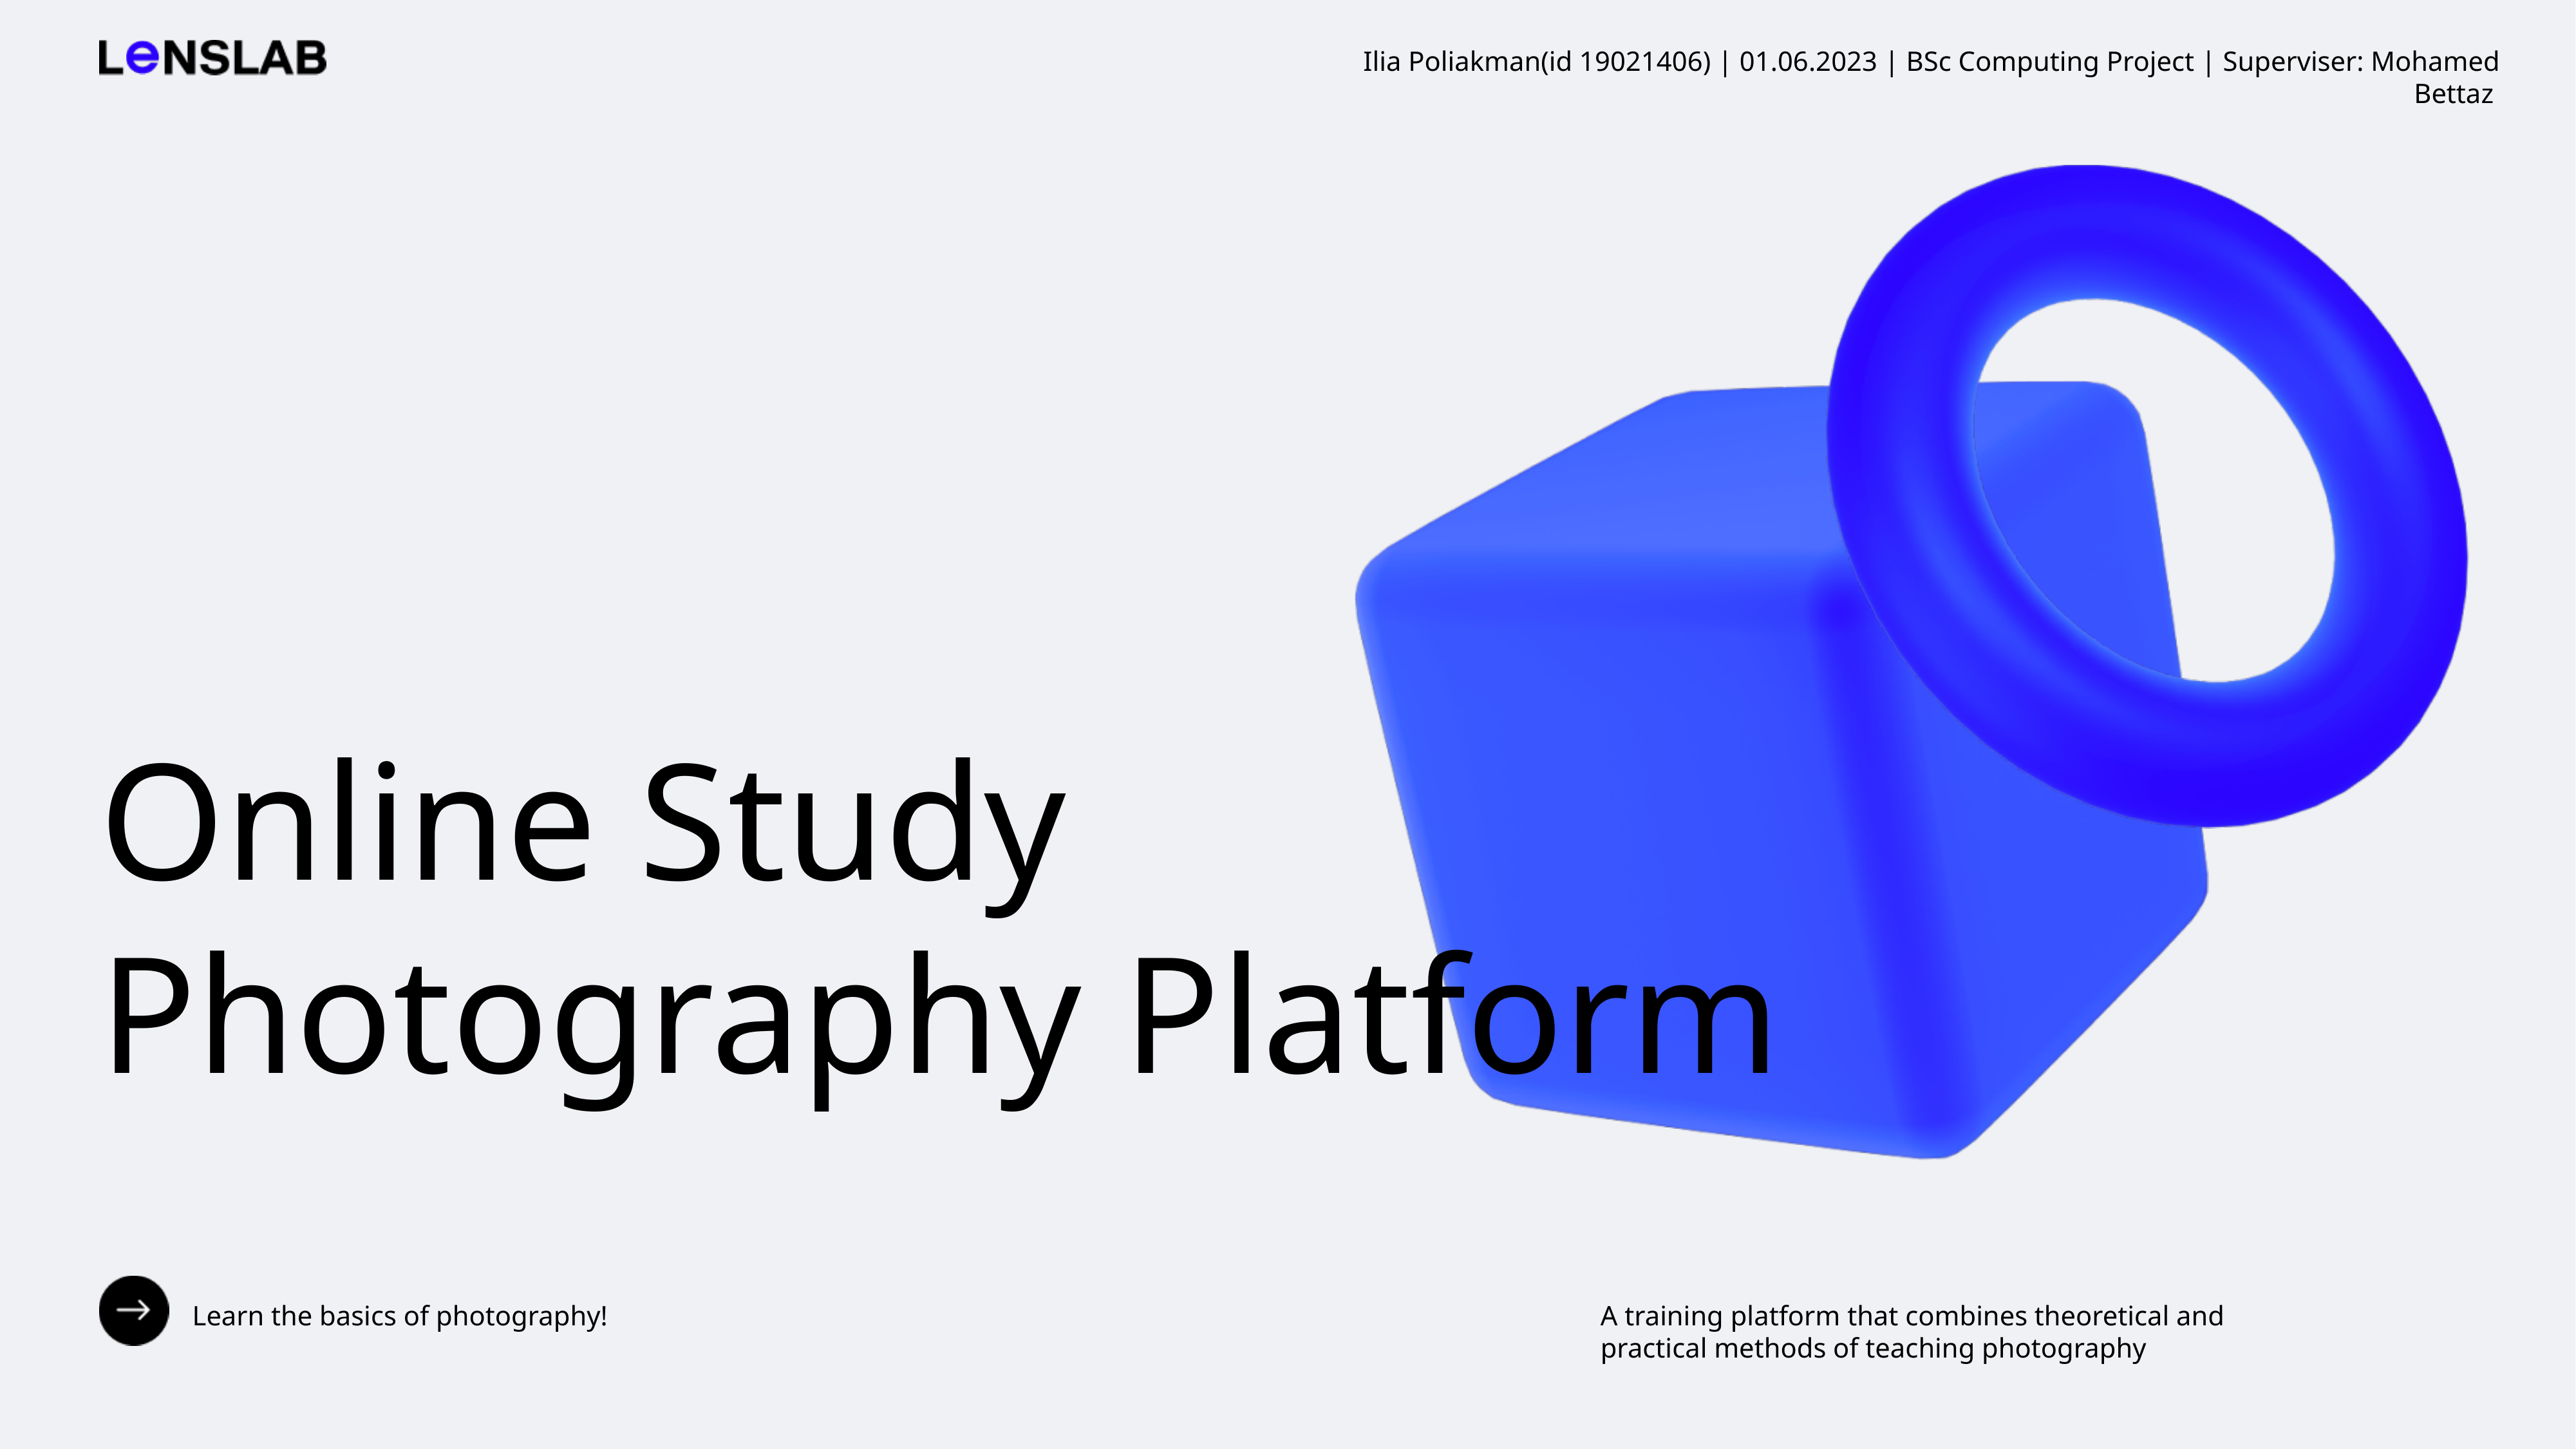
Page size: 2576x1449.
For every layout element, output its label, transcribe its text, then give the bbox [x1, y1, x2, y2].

picture [1355, 165, 2470, 1161]
picture [99, 40, 326, 75]
picture [99, 1276, 169, 1346]
text_box Learn the basics of photography! [192, 1298, 684, 1332]
text_box Ilia Poliakman(id 19021406) | 01.06.2023 | BSc Computing Project | Superviser: Mohamed Bettaz [1286, 44, 2501, 80]
text_box A training platform that combines theoretical and practical methods of teaching photography [1600, 1298, 2319, 1361]
text_box Online Study Photography Platform [99, 719, 1355, 1095]
